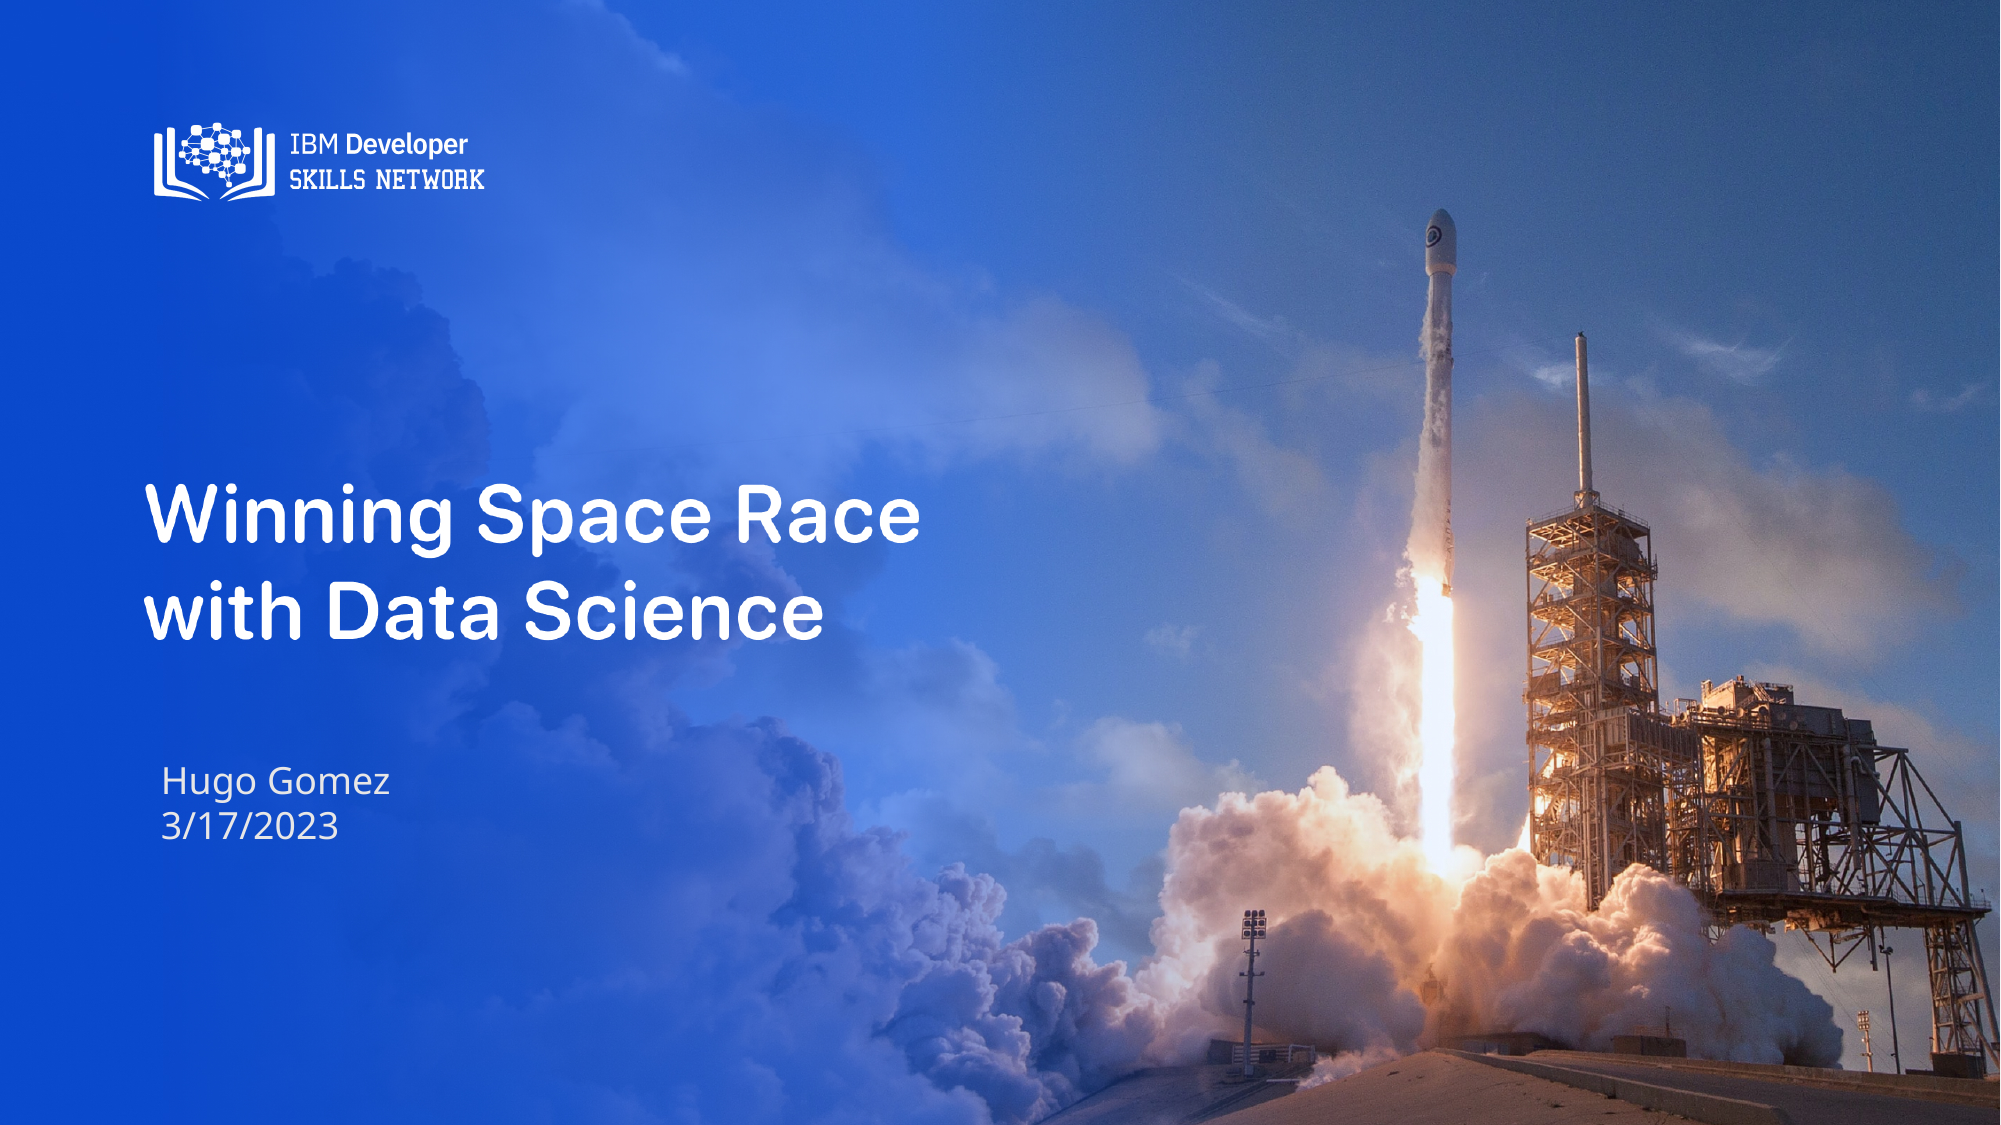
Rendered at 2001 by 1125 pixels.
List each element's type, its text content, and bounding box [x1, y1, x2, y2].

text_box Hugo Gomez 3/17/2023 [145, 749, 559, 855]
picture [0, 0, 2001, 1125]
